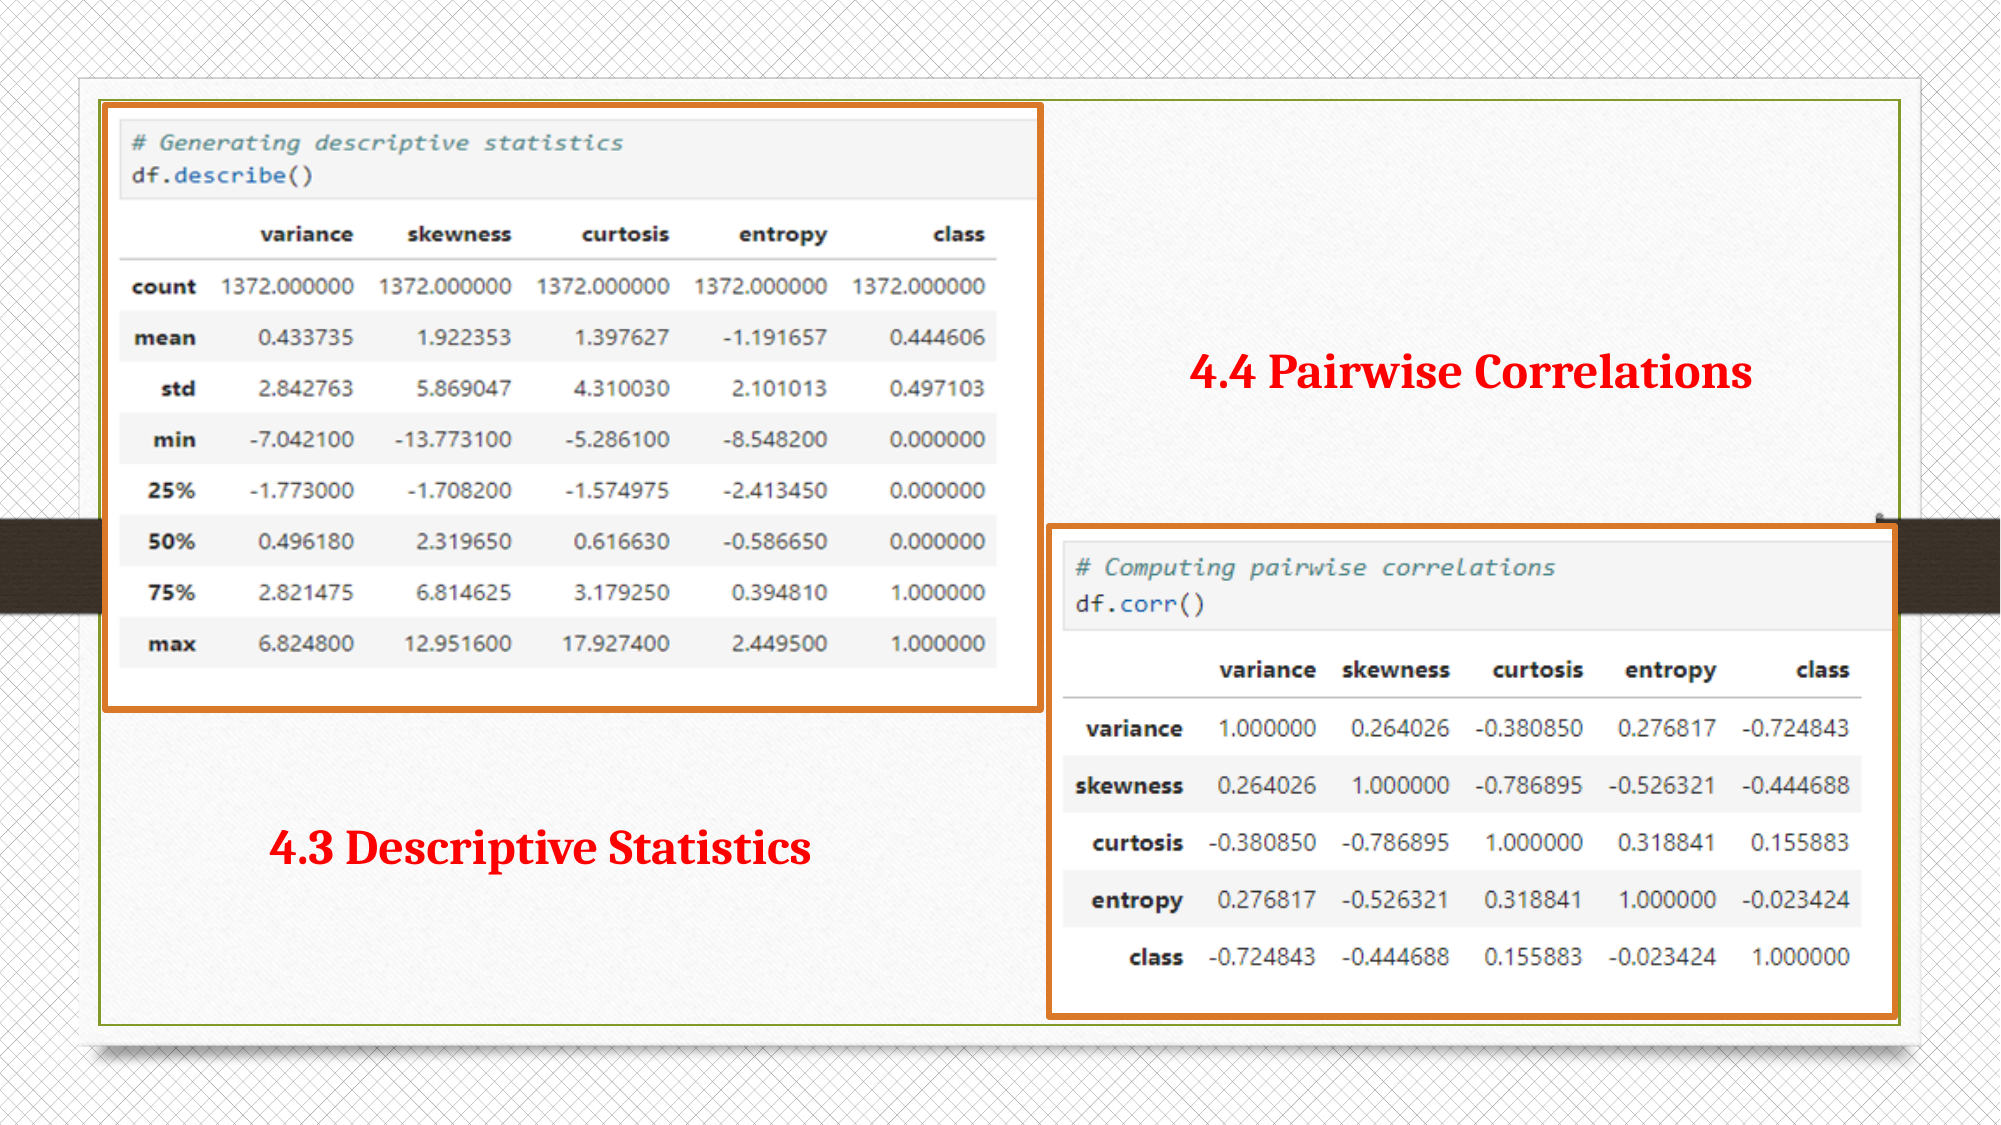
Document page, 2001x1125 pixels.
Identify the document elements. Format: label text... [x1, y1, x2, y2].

text_box 4.4 Pairwise Correlations [1153, 331, 1790, 407]
picture [0, 0, 2001, 1125]
text_box 4.3 Descriptive Statistics [241, 807, 841, 883]
